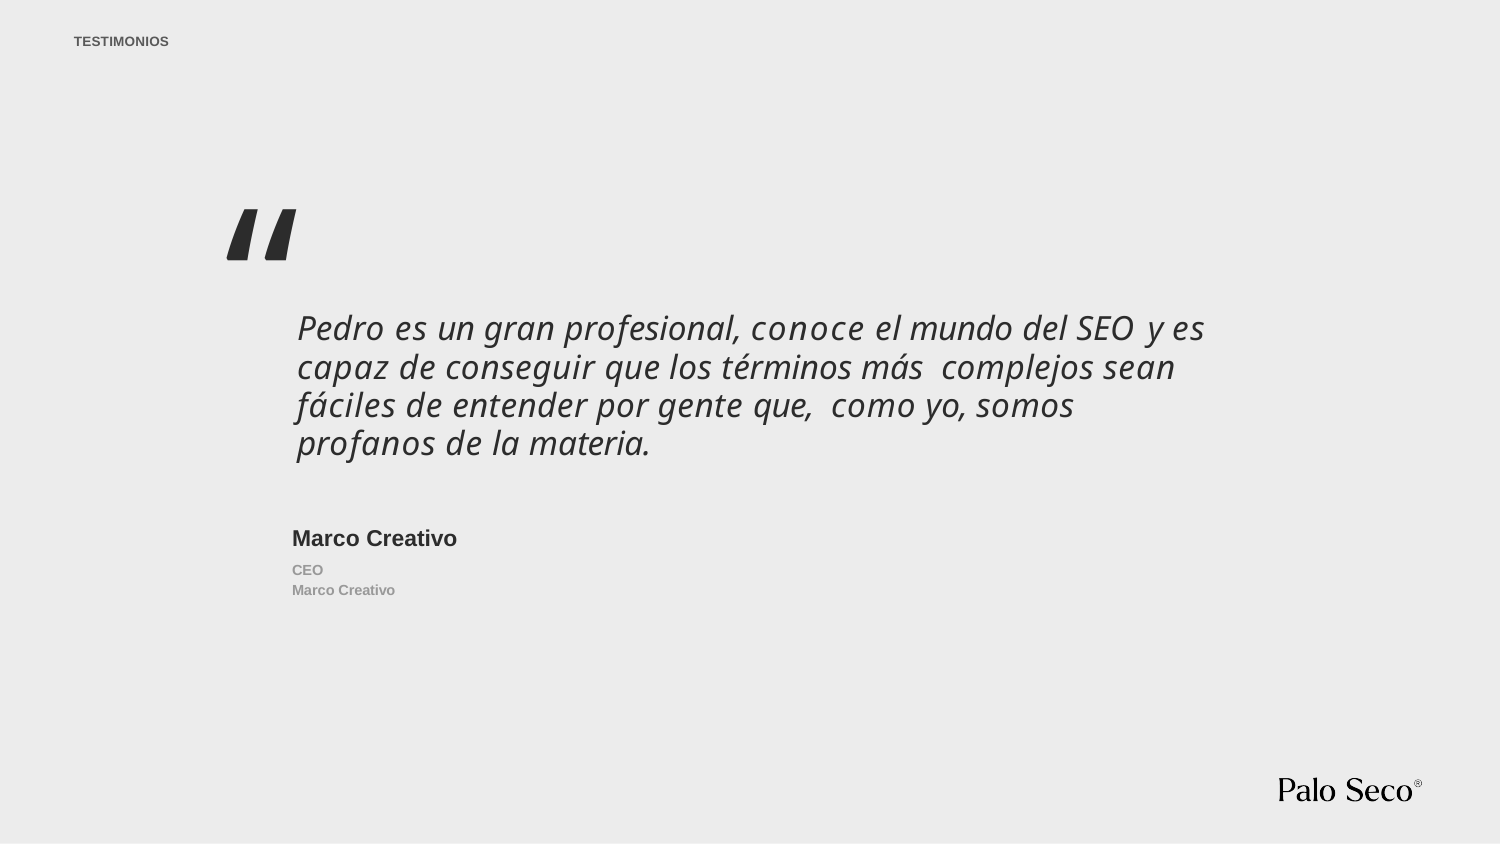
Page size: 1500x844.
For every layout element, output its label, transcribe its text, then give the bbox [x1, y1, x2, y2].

text_box TESTIMONIOS [71, 30, 174, 50]
text_box Marco Creativo CEO Marco Creativo [290, 505, 460, 599]
picture [1258, 762, 1440, 818]
text_box Pedro es un gran profesional, conoce el mundo del SEO y es capaz de conseguir que los términos más complejos sean fáciles de entender por gente que, como yo, somos profanos de la materia. [294, 304, 1212, 463]
text_box “ [222, 148, 297, 401]
